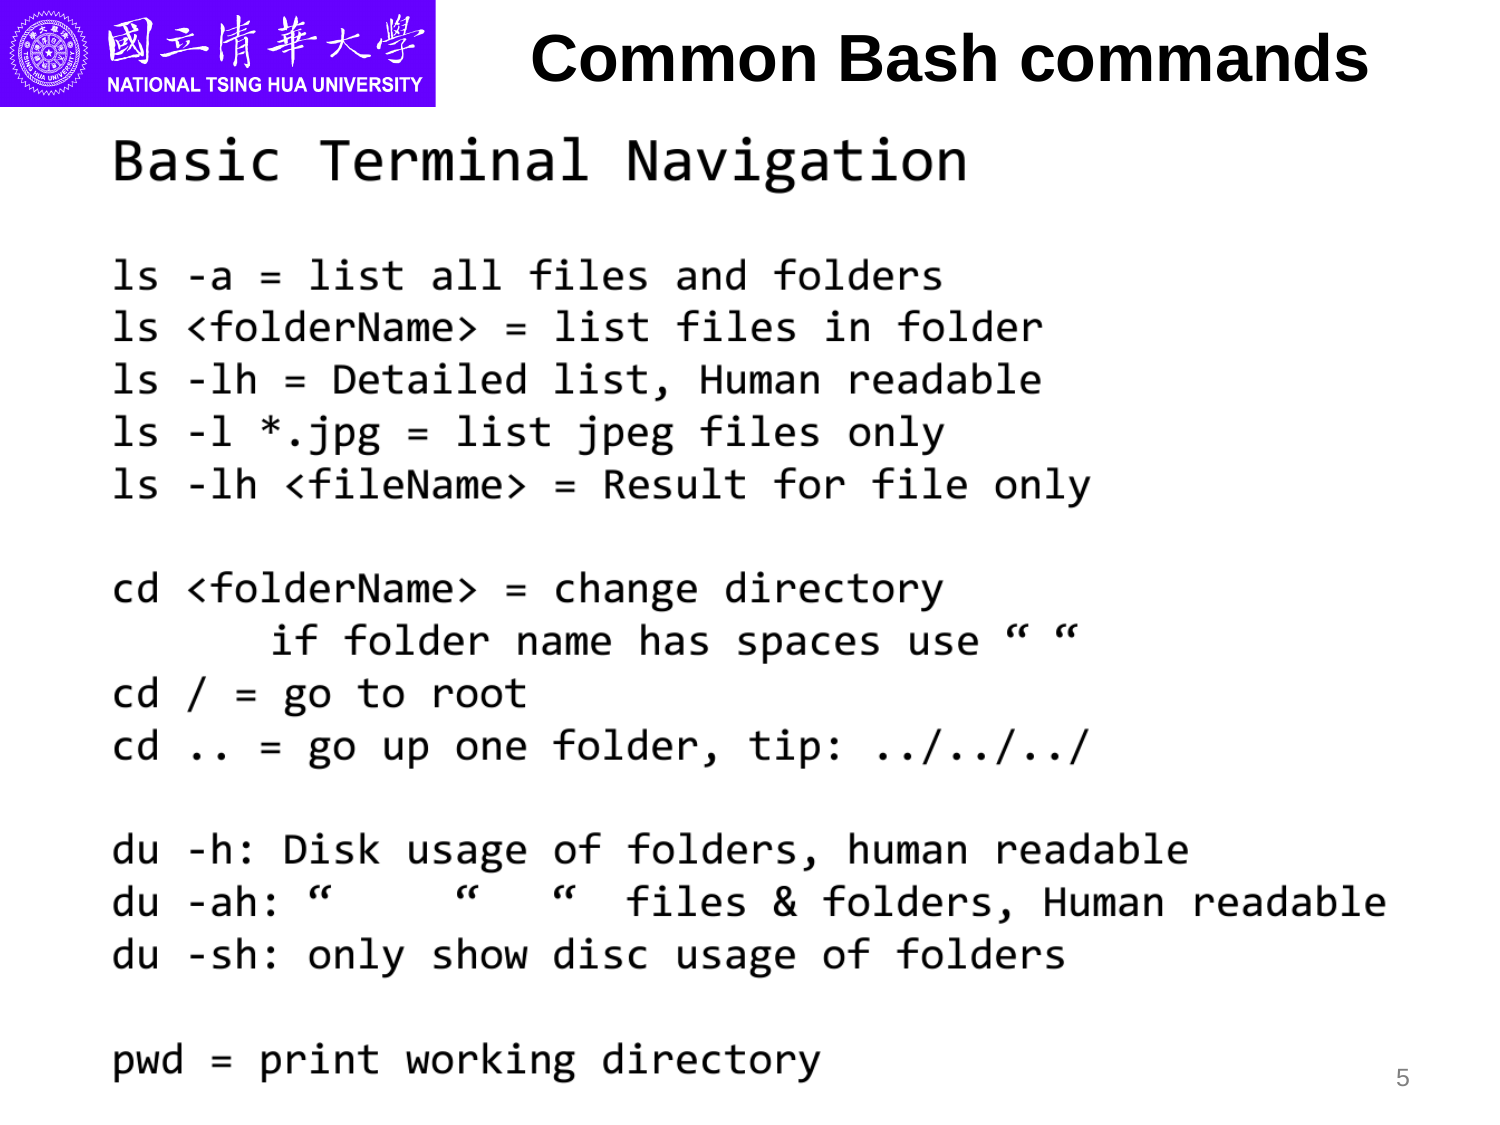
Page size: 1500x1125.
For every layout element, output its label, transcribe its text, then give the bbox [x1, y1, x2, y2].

title Common Bash commands [515, 0, 1425, 107]
picture [108, 129, 1392, 1088]
slide_number 5 [1308, 1050, 1425, 1103]
picture [0, 0, 436, 107]
